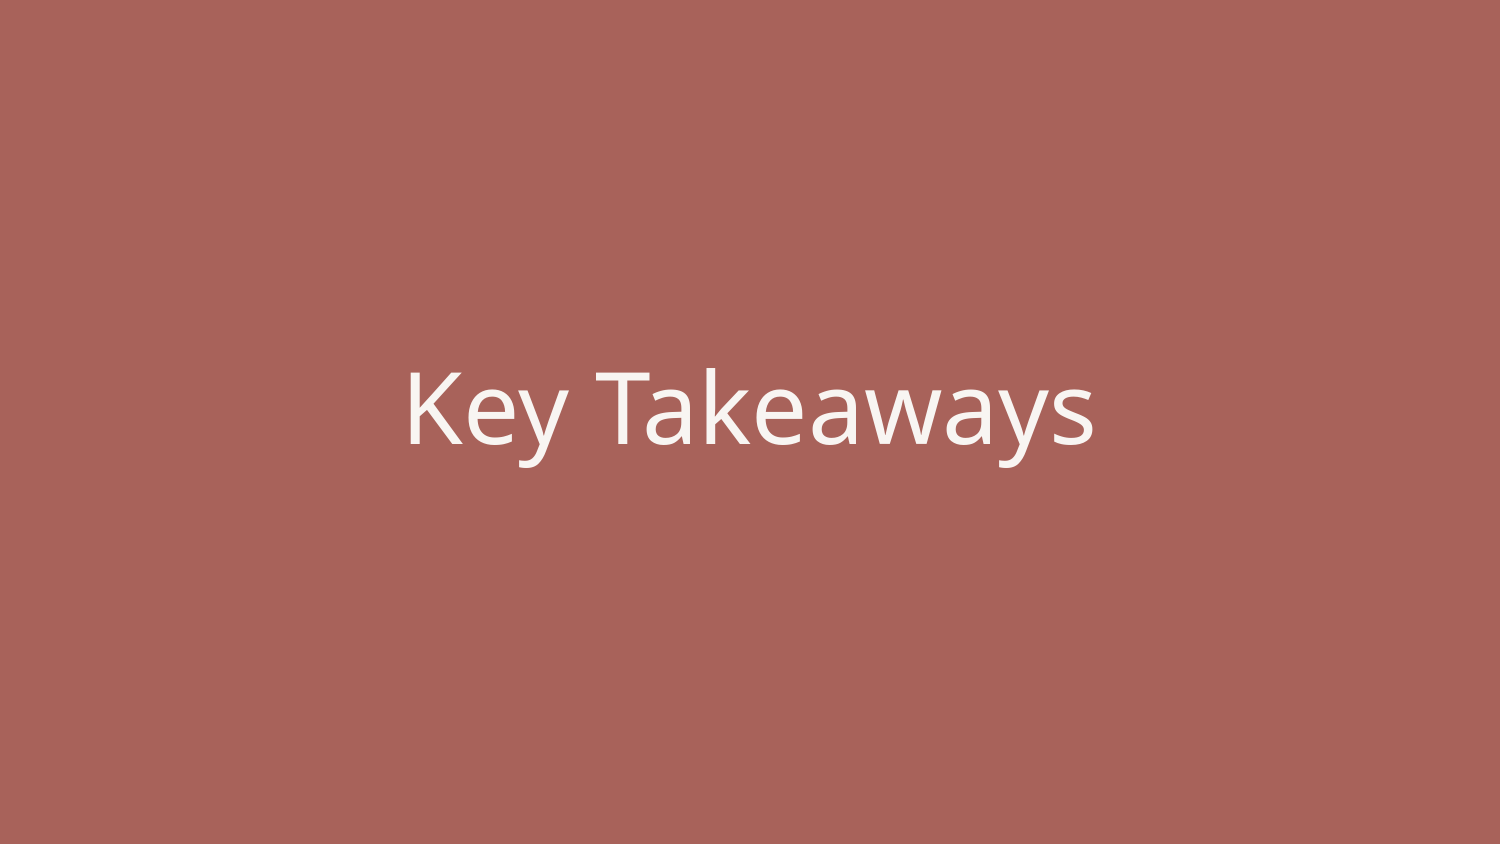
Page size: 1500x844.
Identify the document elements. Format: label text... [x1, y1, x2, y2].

text_box Key Takeaways [0, 329, 1500, 515]
